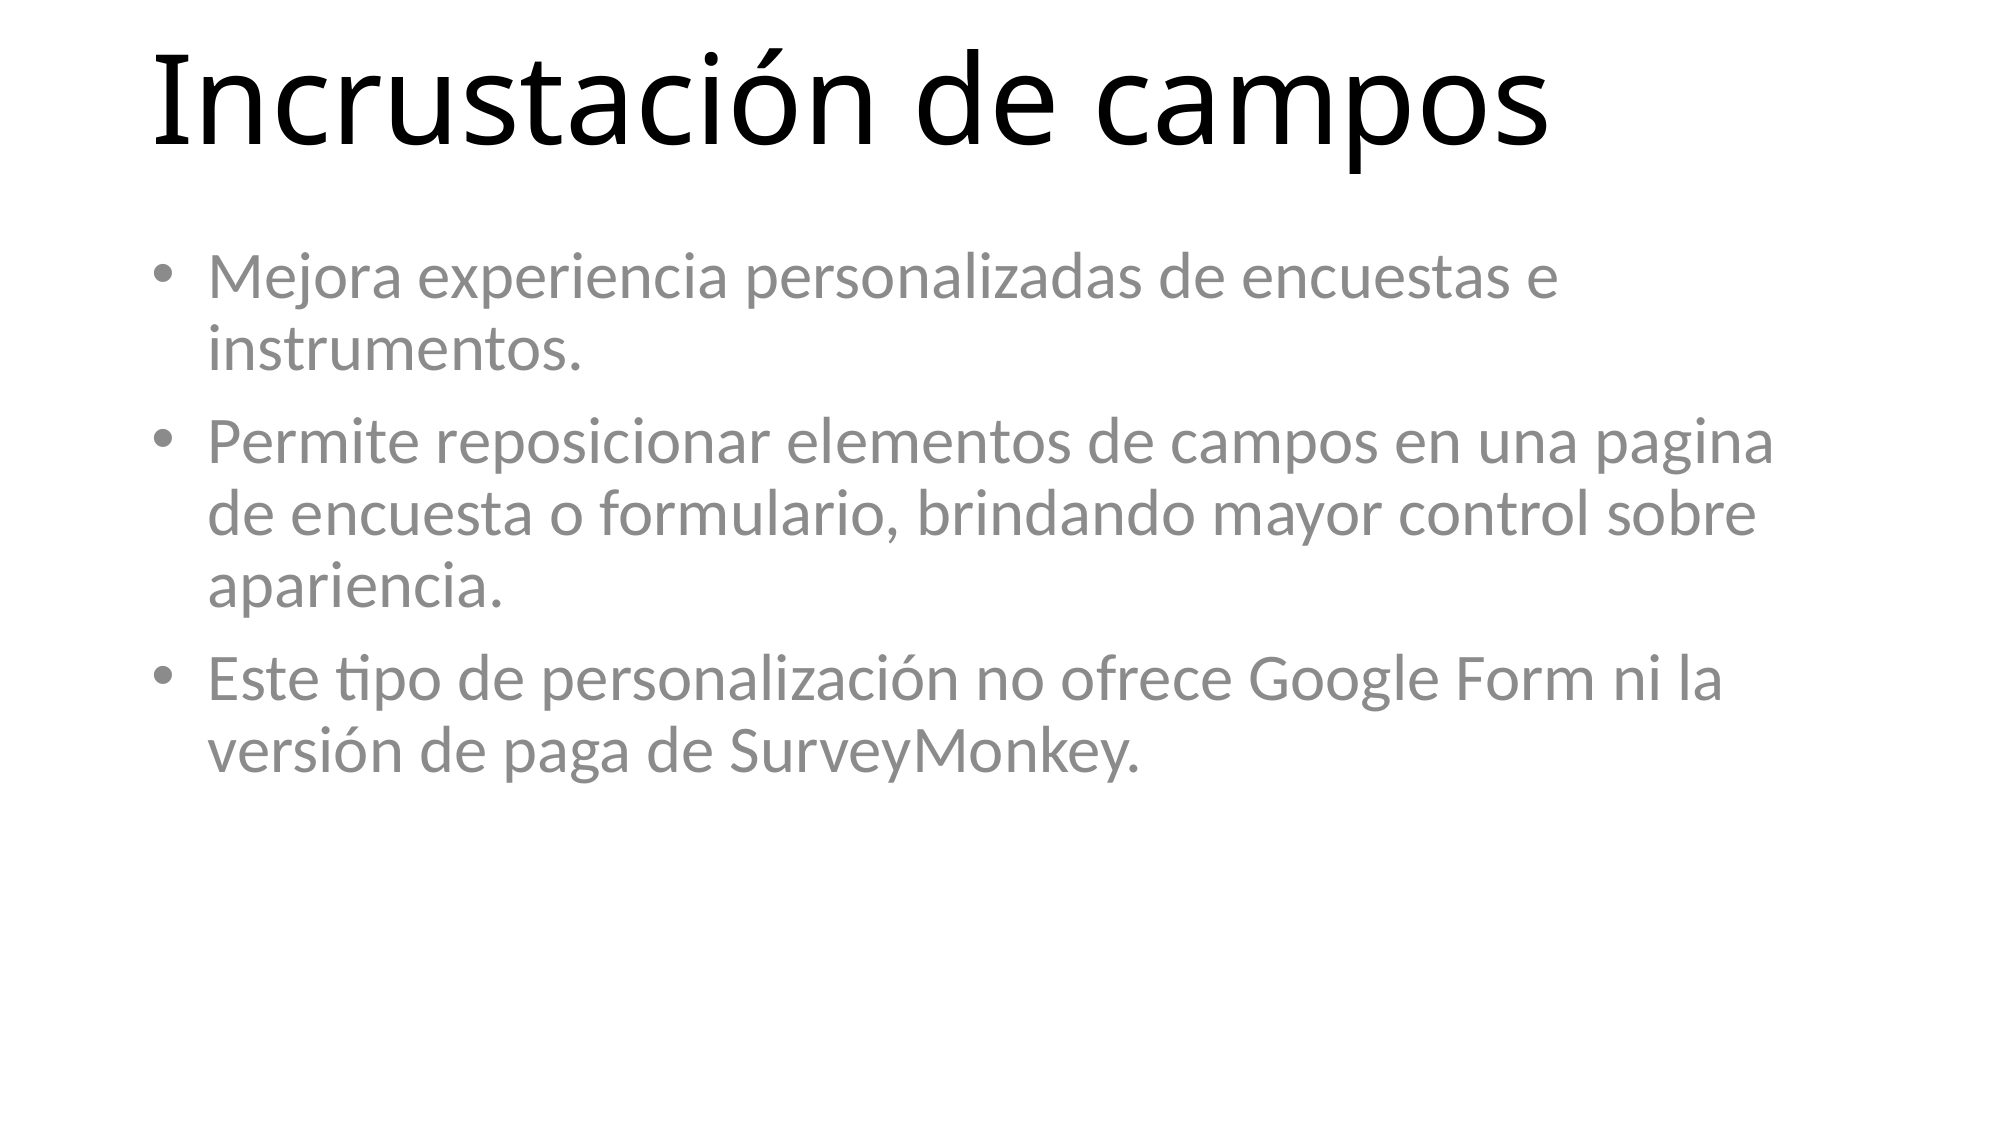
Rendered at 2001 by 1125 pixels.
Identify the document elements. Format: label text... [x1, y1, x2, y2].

list Mejora experiencia personalizadas de encuestas e instrumentos. Permite reposicionar elementos de campos en una pagina de encuesta o formulario, brindando mayor control sobre apariencia. Este tipo de personalización no ofrece Google Form ni la versión de paga de SurveyMonkey. [136, 233, 1862, 999]
title Incrustación de campos [136, 26, 1862, 179]
